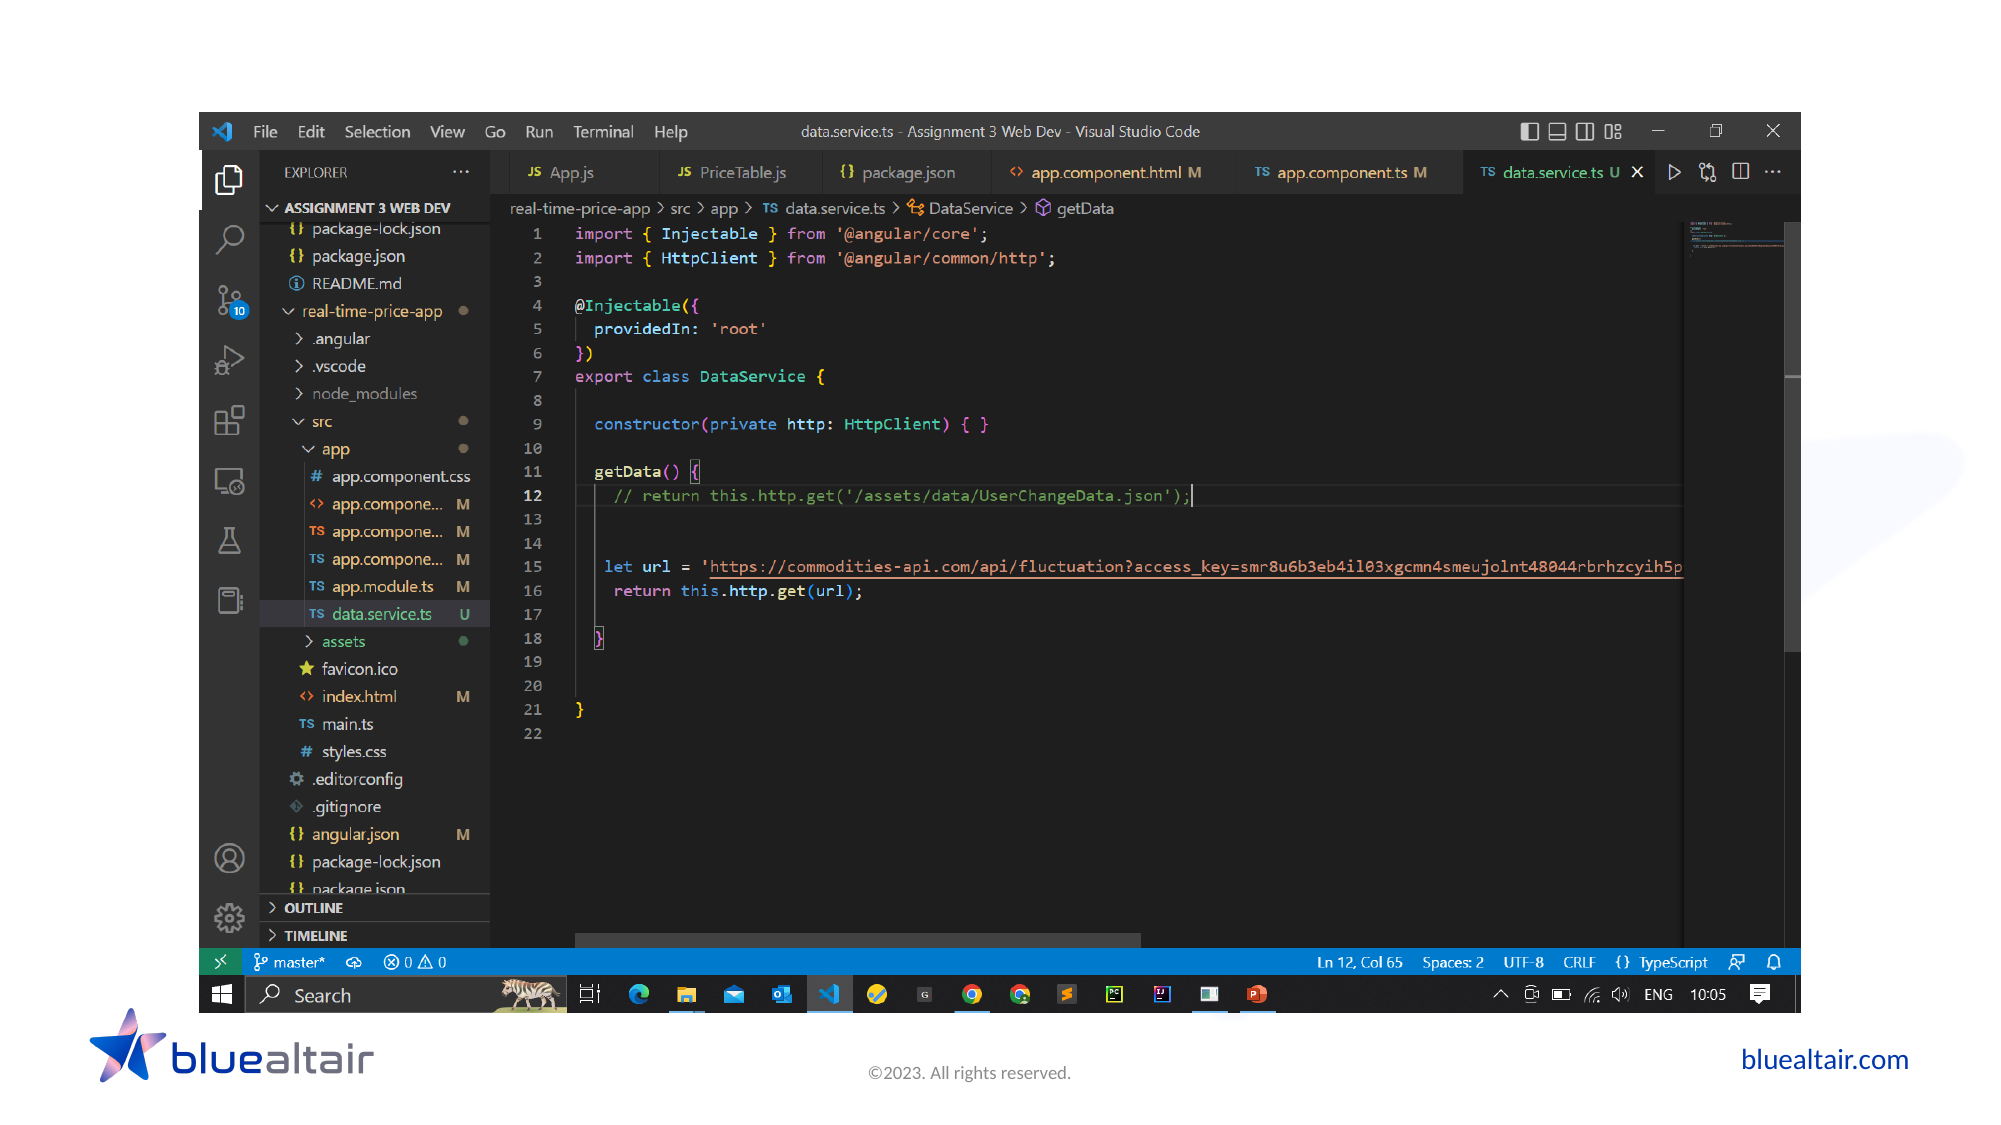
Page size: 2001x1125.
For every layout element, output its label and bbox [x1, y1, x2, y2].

picture [83, 112, 1801, 1090]
